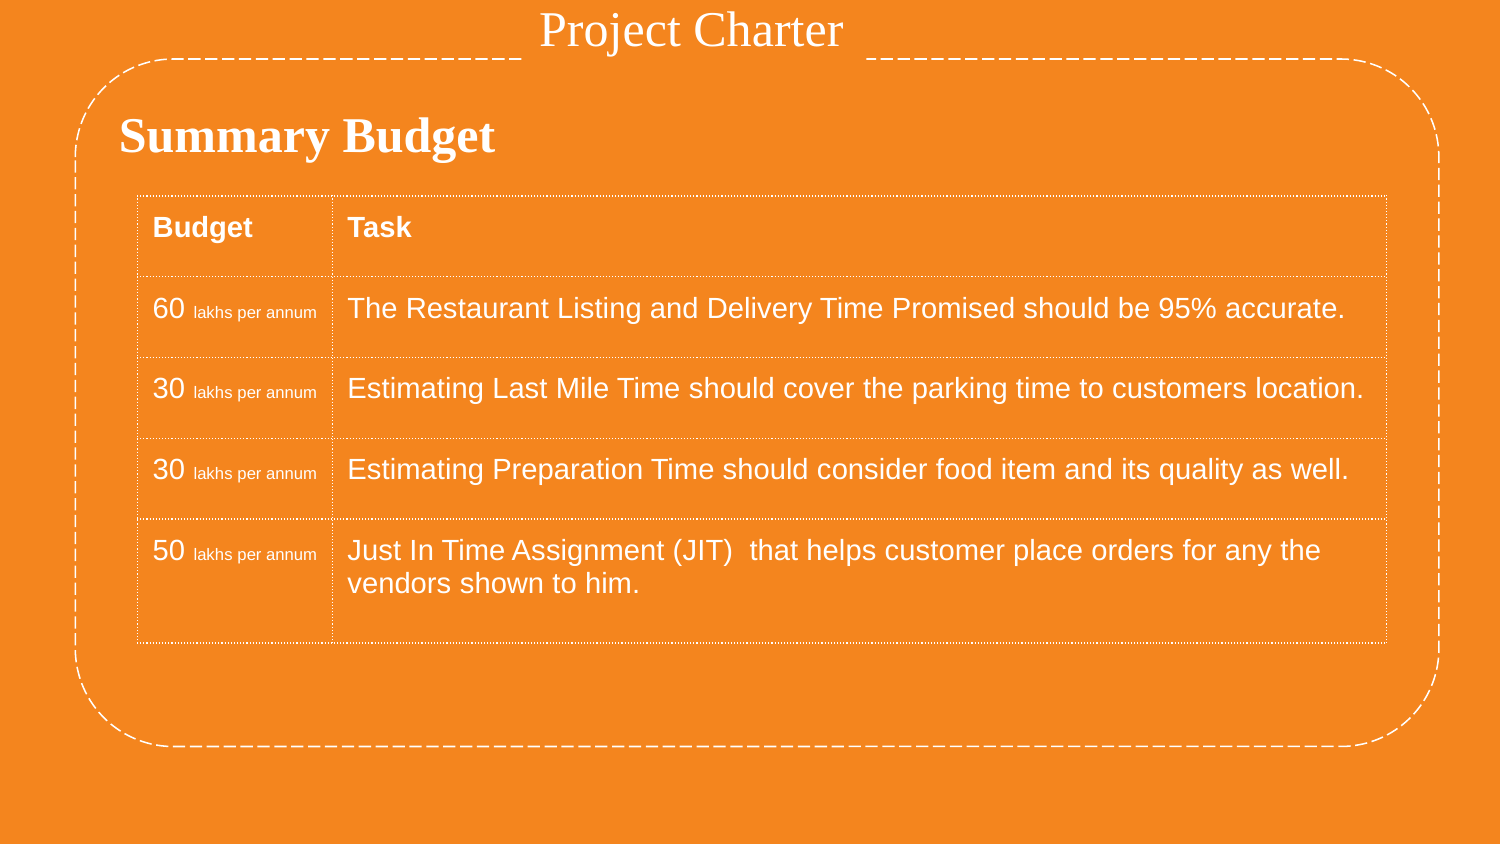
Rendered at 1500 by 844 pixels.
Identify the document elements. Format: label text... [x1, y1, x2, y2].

text_box Summary Budget [75, 58, 1439, 747]
table_cell The Restaurant Listing and Delivery Time Promised should be 95% accurate. [333, 277, 1386, 358]
table_cell 60 lakhs per annum [138, 277, 333, 358]
text_box Project Charter [524, 0, 867, 74]
table_cell Estimating Preparation Time should consider food item and its quality as well. [333, 438, 1386, 519]
table_cell 50 lakhs per annum [138, 519, 333, 643]
table_header Budget [138, 196, 333, 277]
table_cell 30 lakhs per annum [138, 358, 333, 438]
table_cell Estimating Last Mile Time should cover the parking time to customers location. [333, 358, 1386, 438]
table_cell Just In Time Assignment (JIT) that helps customer place orders for any the vendors shown to him. [333, 519, 1386, 643]
table_cell 30 lakhs per annum [138, 438, 333, 519]
table_header Task [333, 196, 1386, 277]
